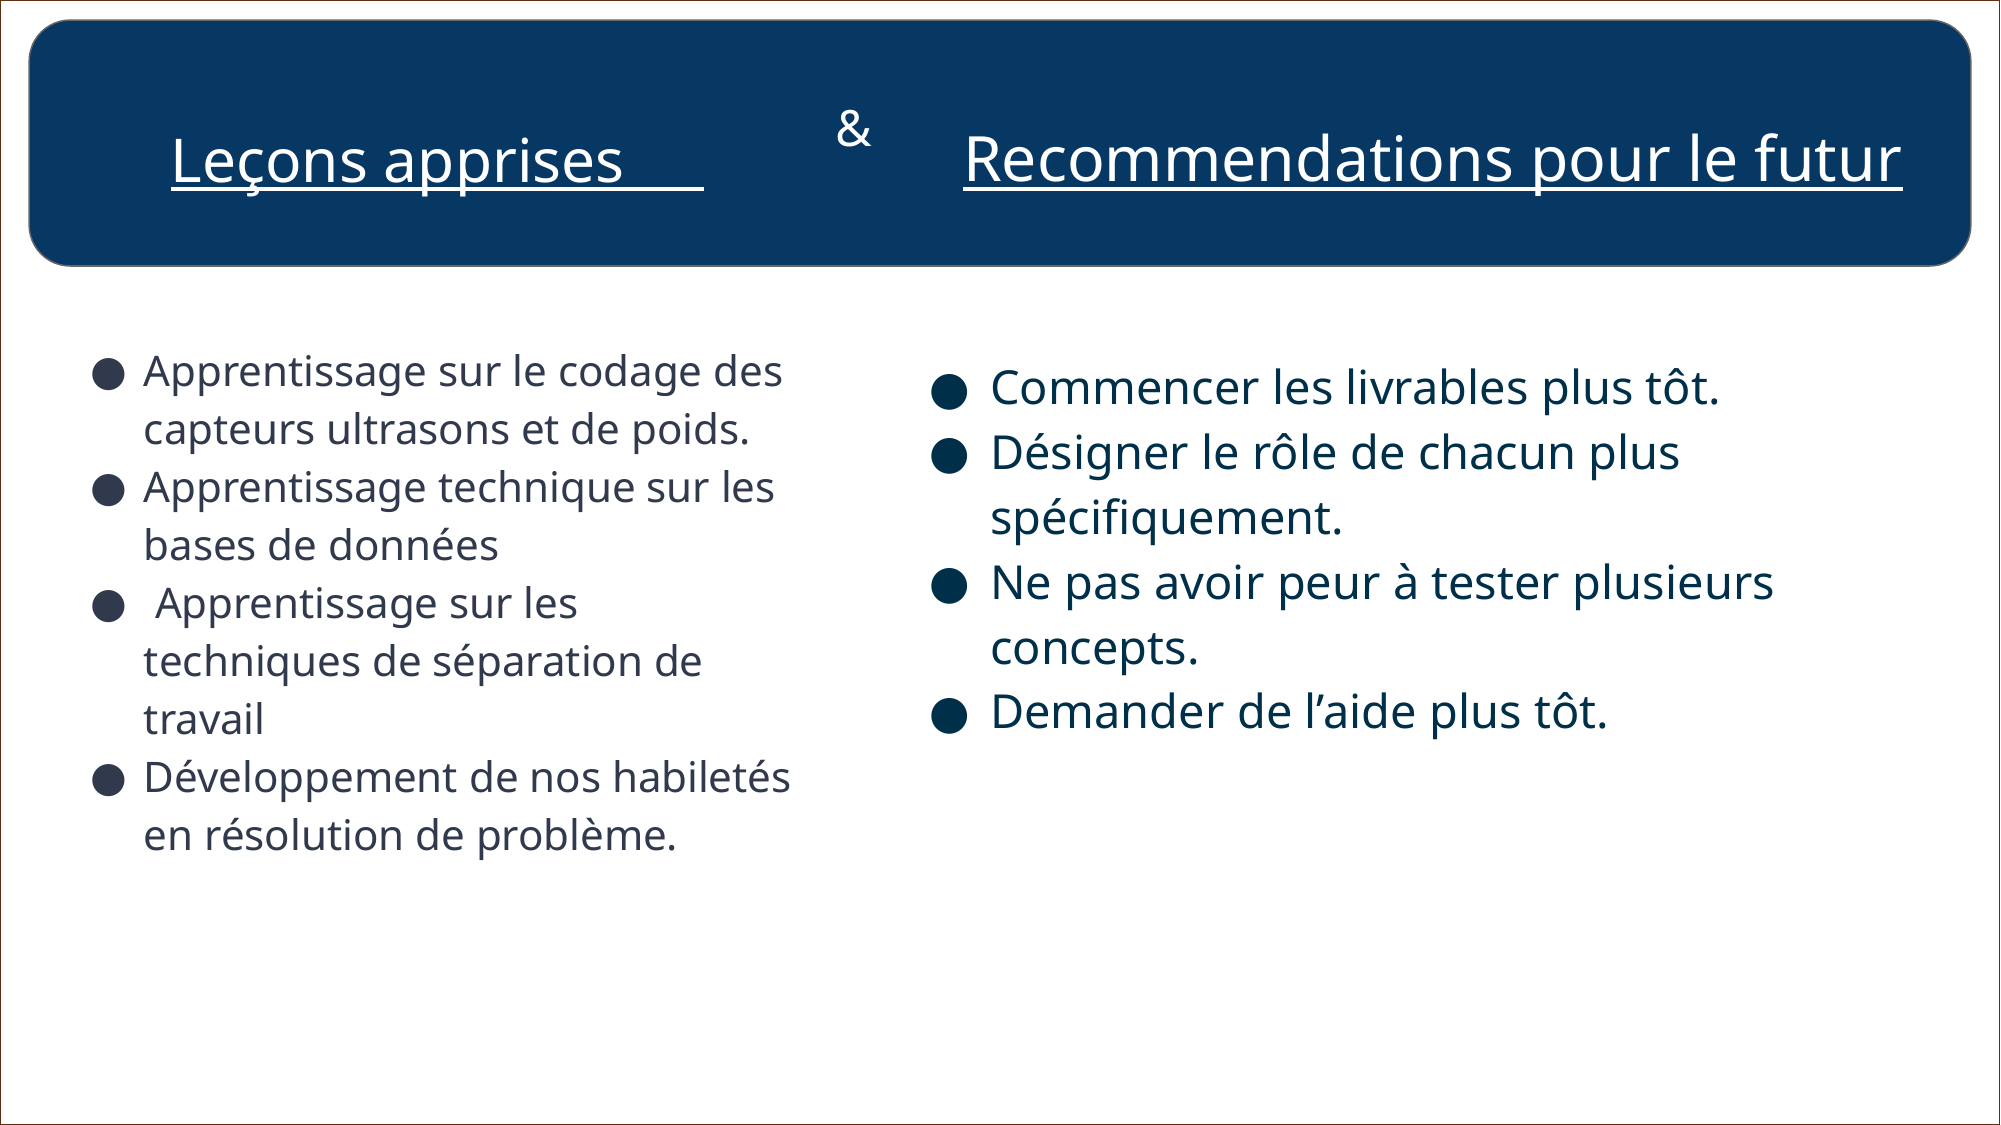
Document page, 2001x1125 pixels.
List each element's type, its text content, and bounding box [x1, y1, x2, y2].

list Apprentissage sur le codage des capteurs ultrasons et de poids. Apprentissage technique sur les bases de données Apprentissage sur les techniques de séparation de travail Développement de nos habiletés en résolution de problème. [57, 316, 817, 990]
text_box [29, 20, 1971, 266]
text_box Recommendations pour le futur [948, 67, 2000, 256]
text_box Leçons apprises [47, 70, 827, 252]
text_box [0, 0, 2000, 1125]
text_box & [820, 81, 949, 161]
list Commencer les livrables plus tôt. Désigner le rôle de chacun plus spécifiquement. Ne pas avoir peur à tester plusieurs concepts. Demander de l’aide plus tôt. [894, 329, 1922, 1003]
